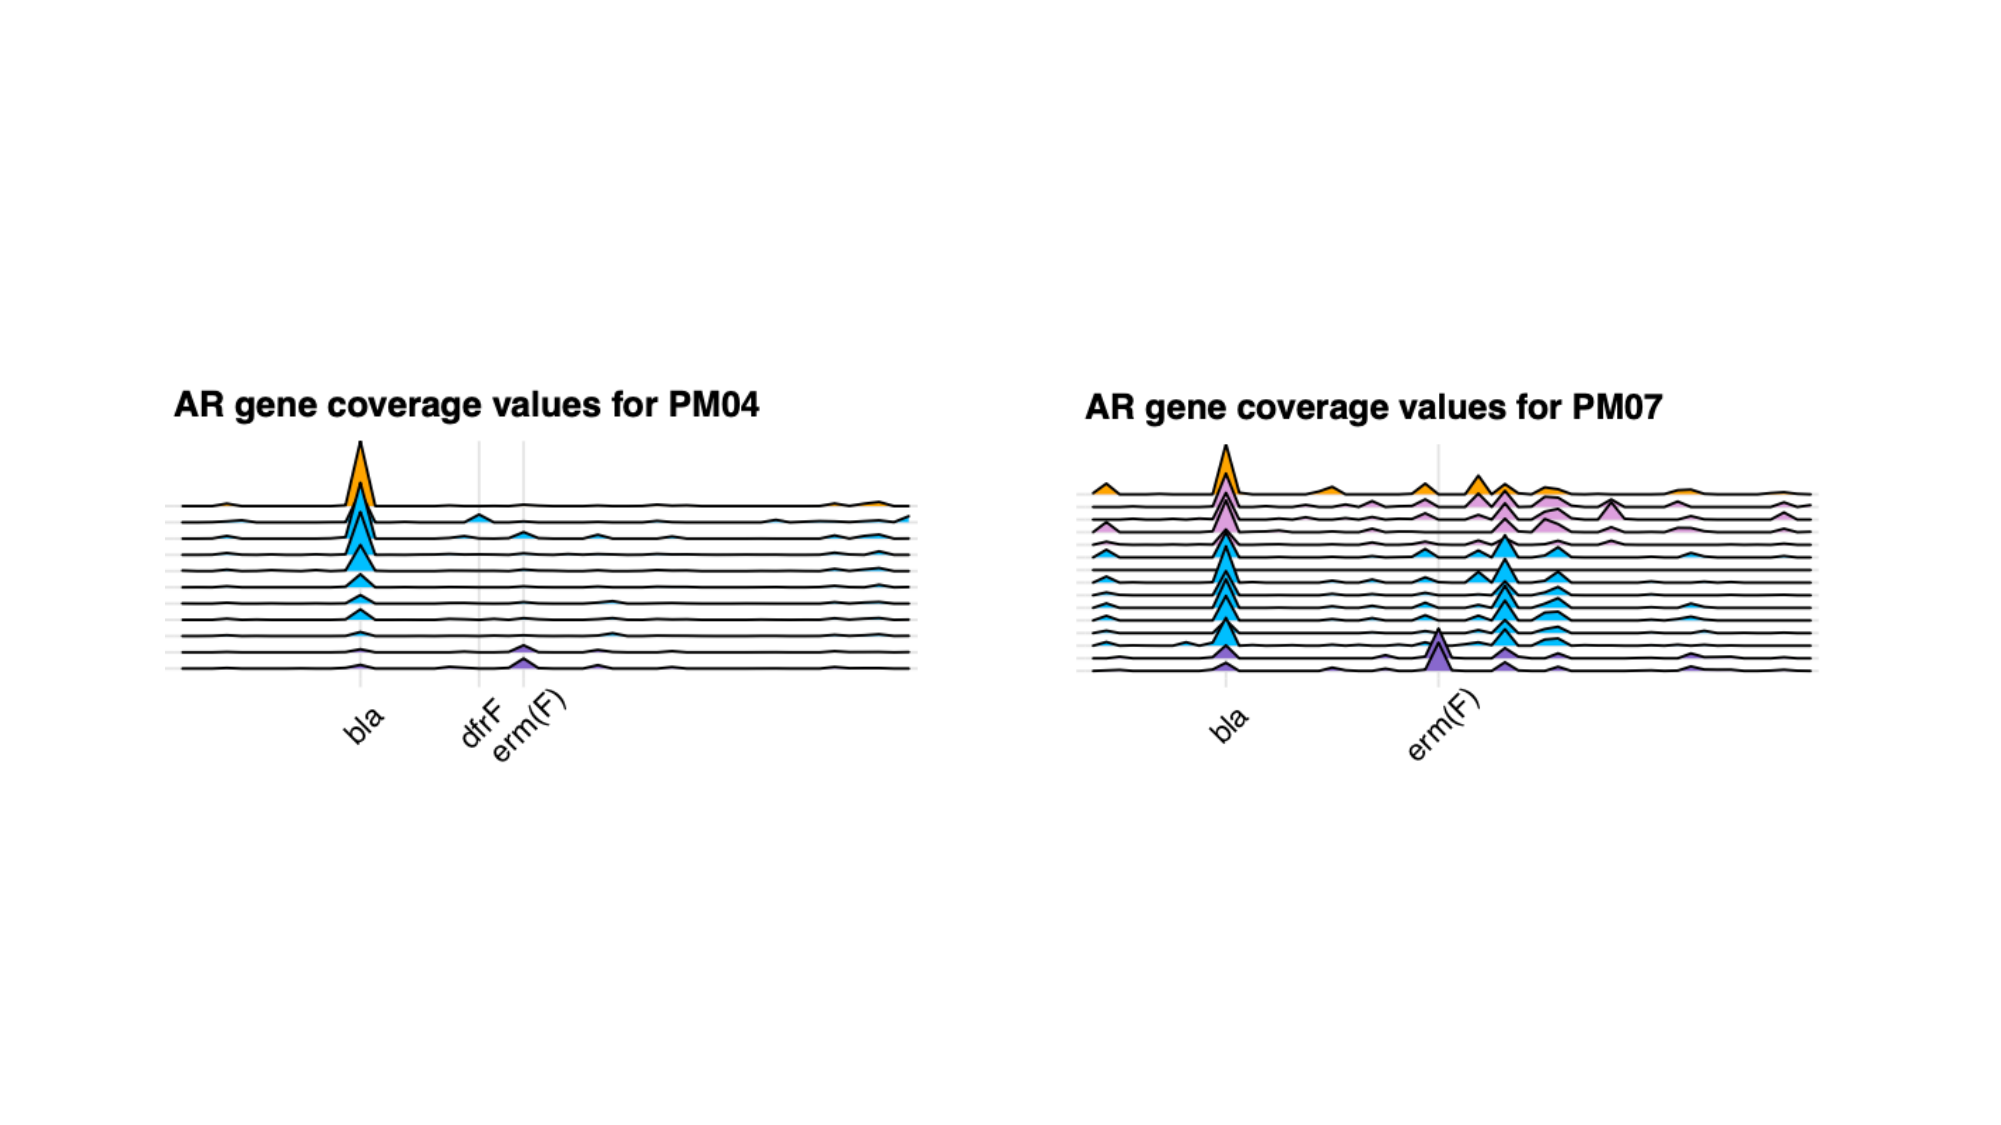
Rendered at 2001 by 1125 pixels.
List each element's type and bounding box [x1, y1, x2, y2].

picture [165, 384, 925, 775]
picture [1075, 384, 1822, 775]
